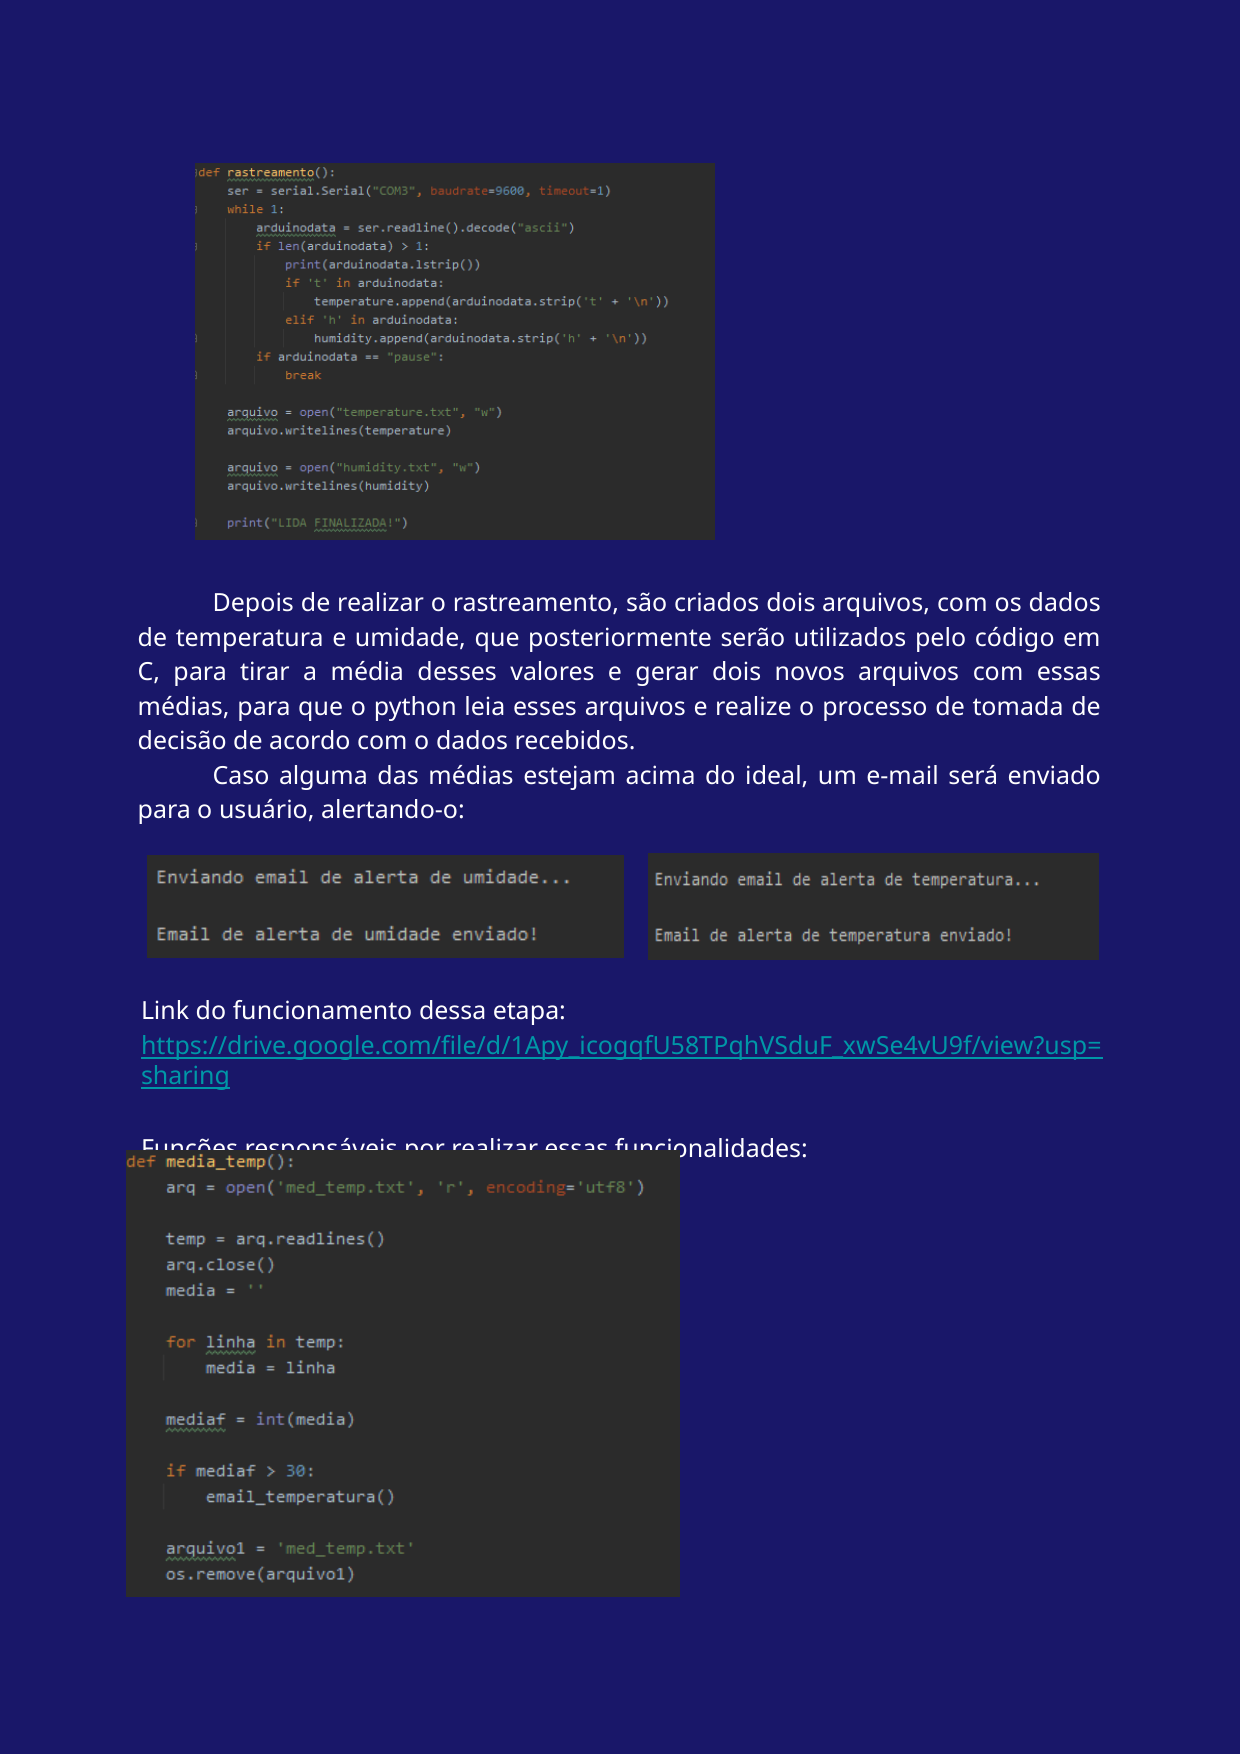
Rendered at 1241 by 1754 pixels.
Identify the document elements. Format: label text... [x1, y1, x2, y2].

text_box Link do funcionamento dessa etapa: https://drive.google.com/file/d/1Apy_icogqfU58TPqhVSduF_xwSe4vU9f/view?usp=sharing Funções responsáveis por realizar essas funcionalidades: [126, 975, 1121, 1151]
picture [648, 853, 1099, 960]
picture [195, 163, 715, 541]
picture [146, 855, 624, 958]
text_box Depois de realizar o rastreamento, são criados dois arquivos, com os dados de temperatura e umidade, que posteriormente serão utilizados pelo código em C, para tirar a média desses valores e gerar dois novos arquivos com essas médias, para que o python leia esses arquivos e realize o processo de tomada de decisão de acordo com o dados recebidos. Caso alguma das médias estejam acima do ideal, um e-mail será enviado para o usuário, alertando-o: [122, 540, 1118, 838]
picture [125, 1150, 680, 1597]
